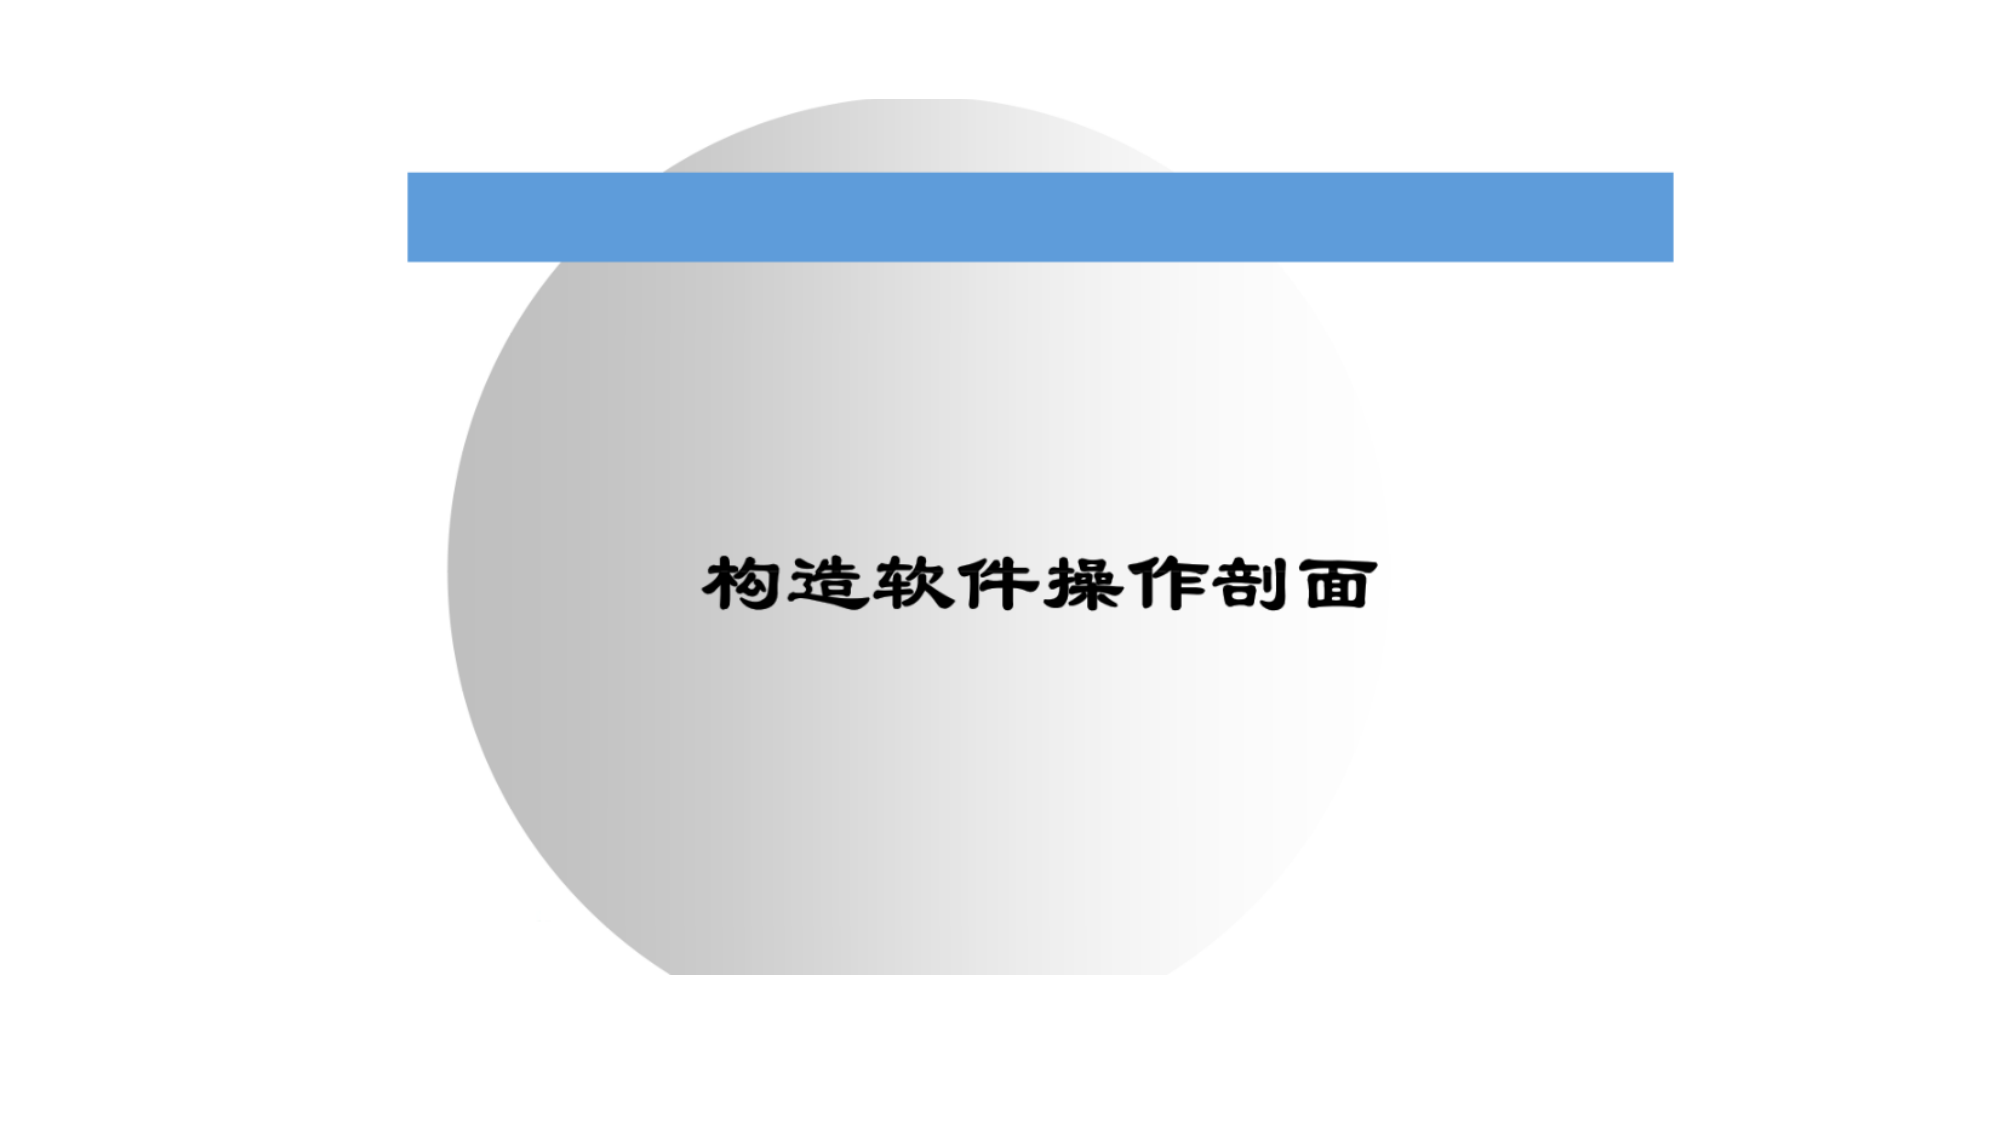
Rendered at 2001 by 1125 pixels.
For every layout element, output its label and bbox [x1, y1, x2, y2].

picture [399, 99, 1681, 975]
